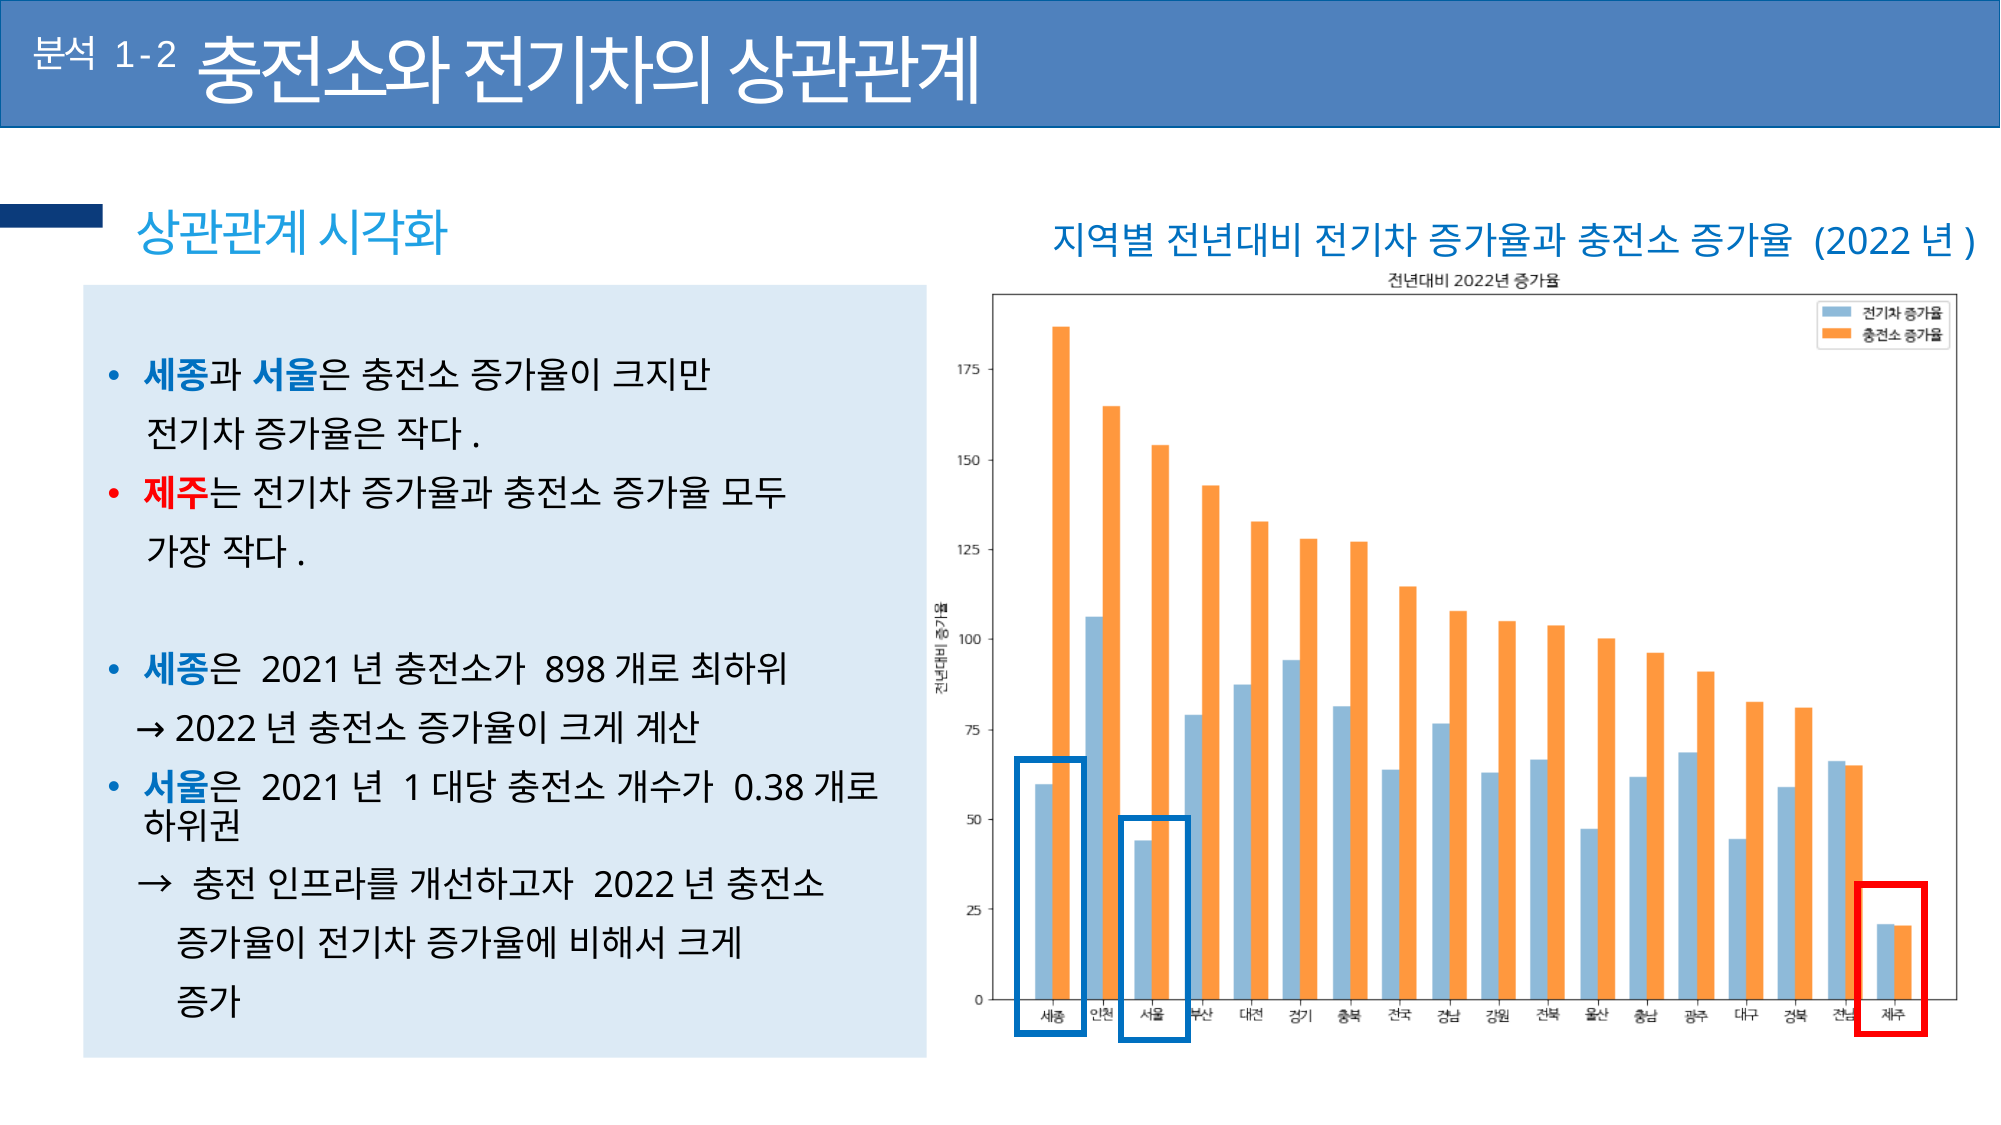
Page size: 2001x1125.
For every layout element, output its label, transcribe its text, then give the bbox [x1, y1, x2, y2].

text_box [82, 284, 928, 1059]
text_box 상관관계 시각화 [135, 169, 543, 262]
text_box [1120, 1034, 1189, 1041]
text_box 세종과 서울은 충전소 증가율이 크지만 전기차 증가율은 작다. 제주는 전기차 증가율과 충전소 증가율 모두 가장 작다. 세종은 2021년 충전소가 898개로 최하위 → 2022년 충전소 증가율이 크게 계산 서울은 2021년 1대당 충전소 개수가 0.38개로 하위권 → 충전 인프라를 개선하고자 2022년 충전소 증가율이 전기차 증가율에 비해서 크게 증가 [92, 350, 926, 1034]
text_box 분석 1 - 2 [17, 22, 180, 83]
text_box [0, 0, 2000, 128]
text_box 충전소와 전기차의 상관관계 [180, 16, 1000, 122]
text_box 지역별 전년대비 전기차 증가율과 충전소 증가율 (2022년) [1037, 214, 2000, 317]
picture [926, 262, 1965, 1034]
